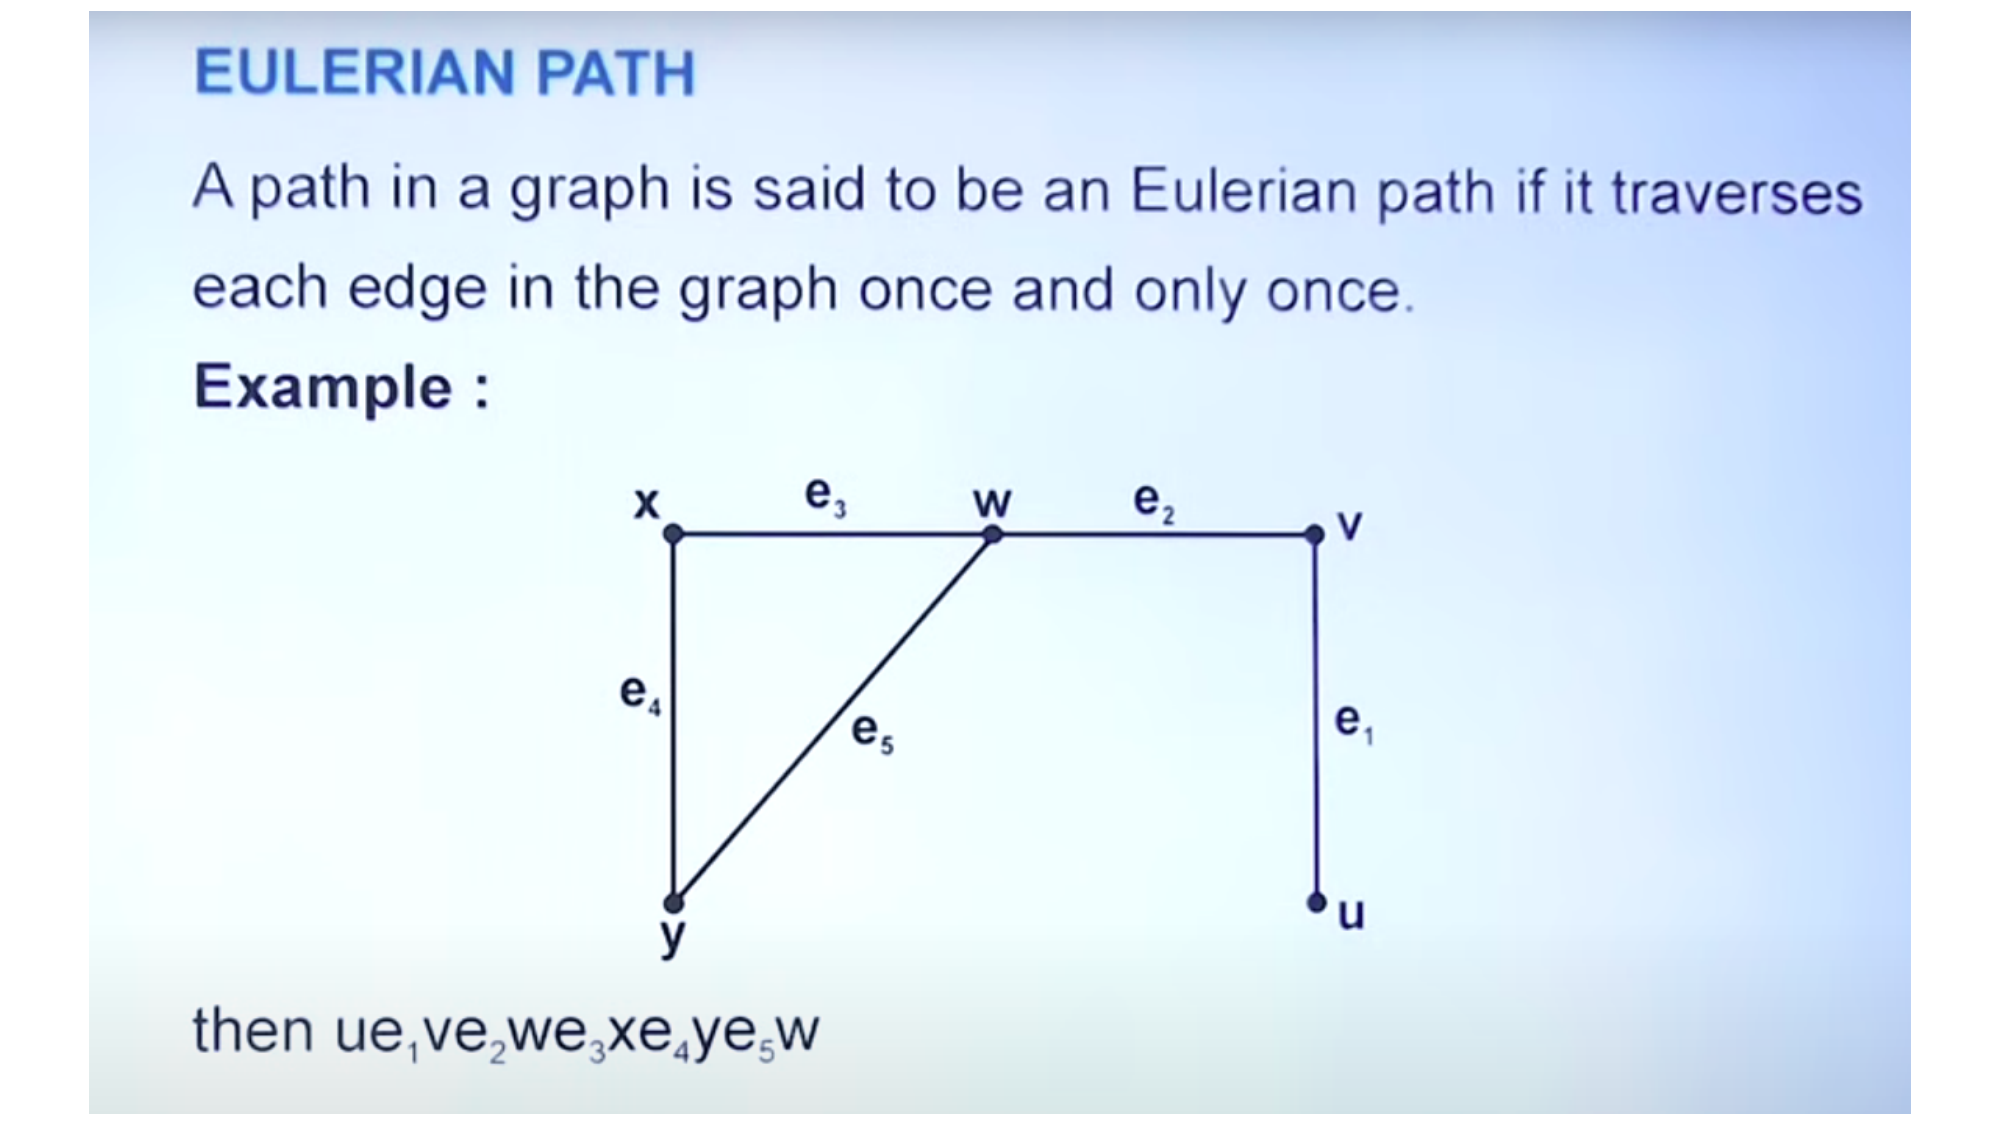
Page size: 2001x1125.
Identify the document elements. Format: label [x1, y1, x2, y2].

picture [88, 11, 1911, 1114]
